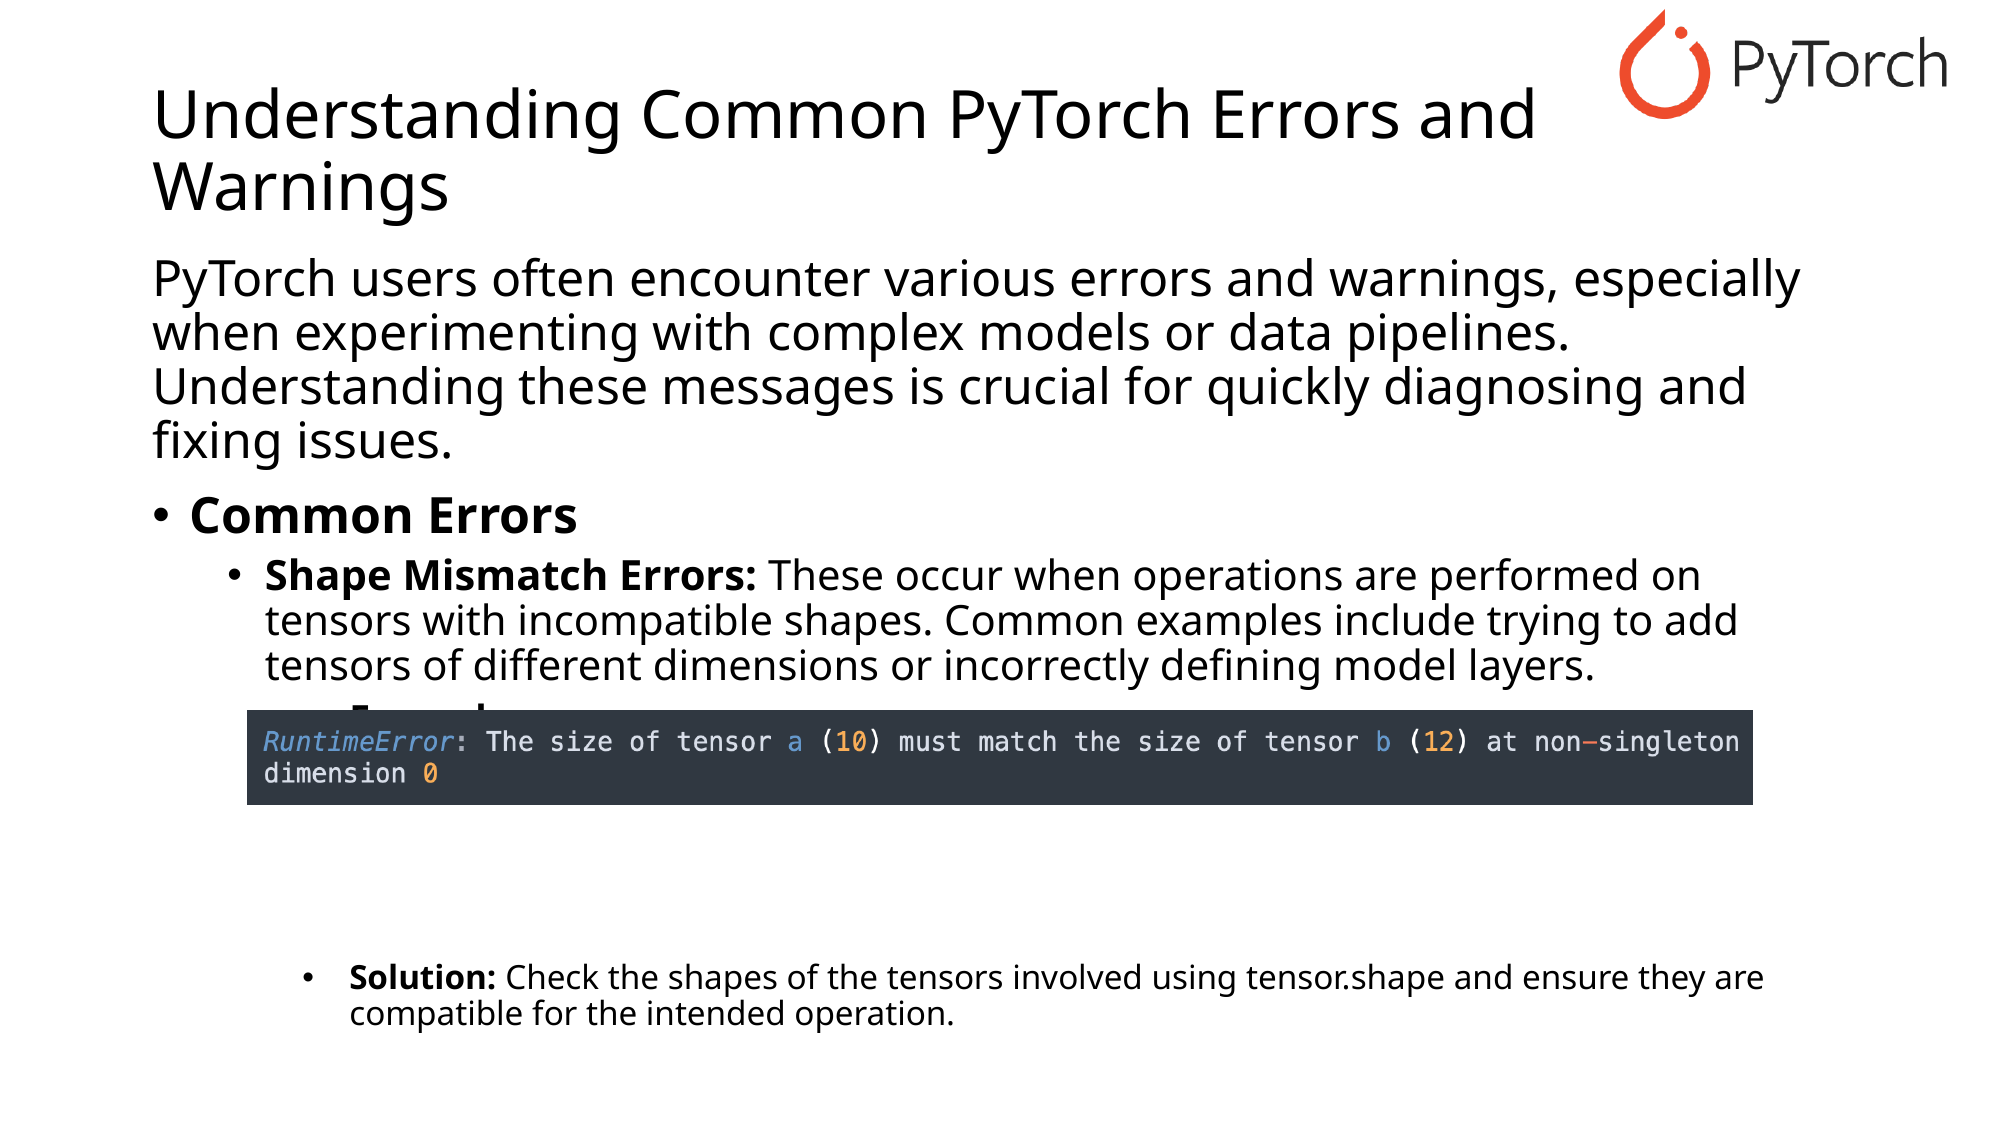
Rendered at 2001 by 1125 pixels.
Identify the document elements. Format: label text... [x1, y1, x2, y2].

picture [1596, 0, 1970, 157]
list PyTorch users often encounter various errors and warnings, especially when experimenting with complex models or data pipelines. Understanding these messages is crucial for quickly diagnosing and fixing issues. Common Errors Shape Mismatch Errors: These occur when operations are performed on tensors with incompatible shapes. Common examples include trying to add tensors of different dimensions or incorrectly defining model layers. Example: Solution: Check the shapes of the tensors involved using tensor.shape and ensure they are compatible for the intended operation. [137, 245, 1863, 1036]
picture [247, 709, 1753, 805]
title Understanding Common PyTorch Errors and Warnings [137, 59, 1863, 245]
